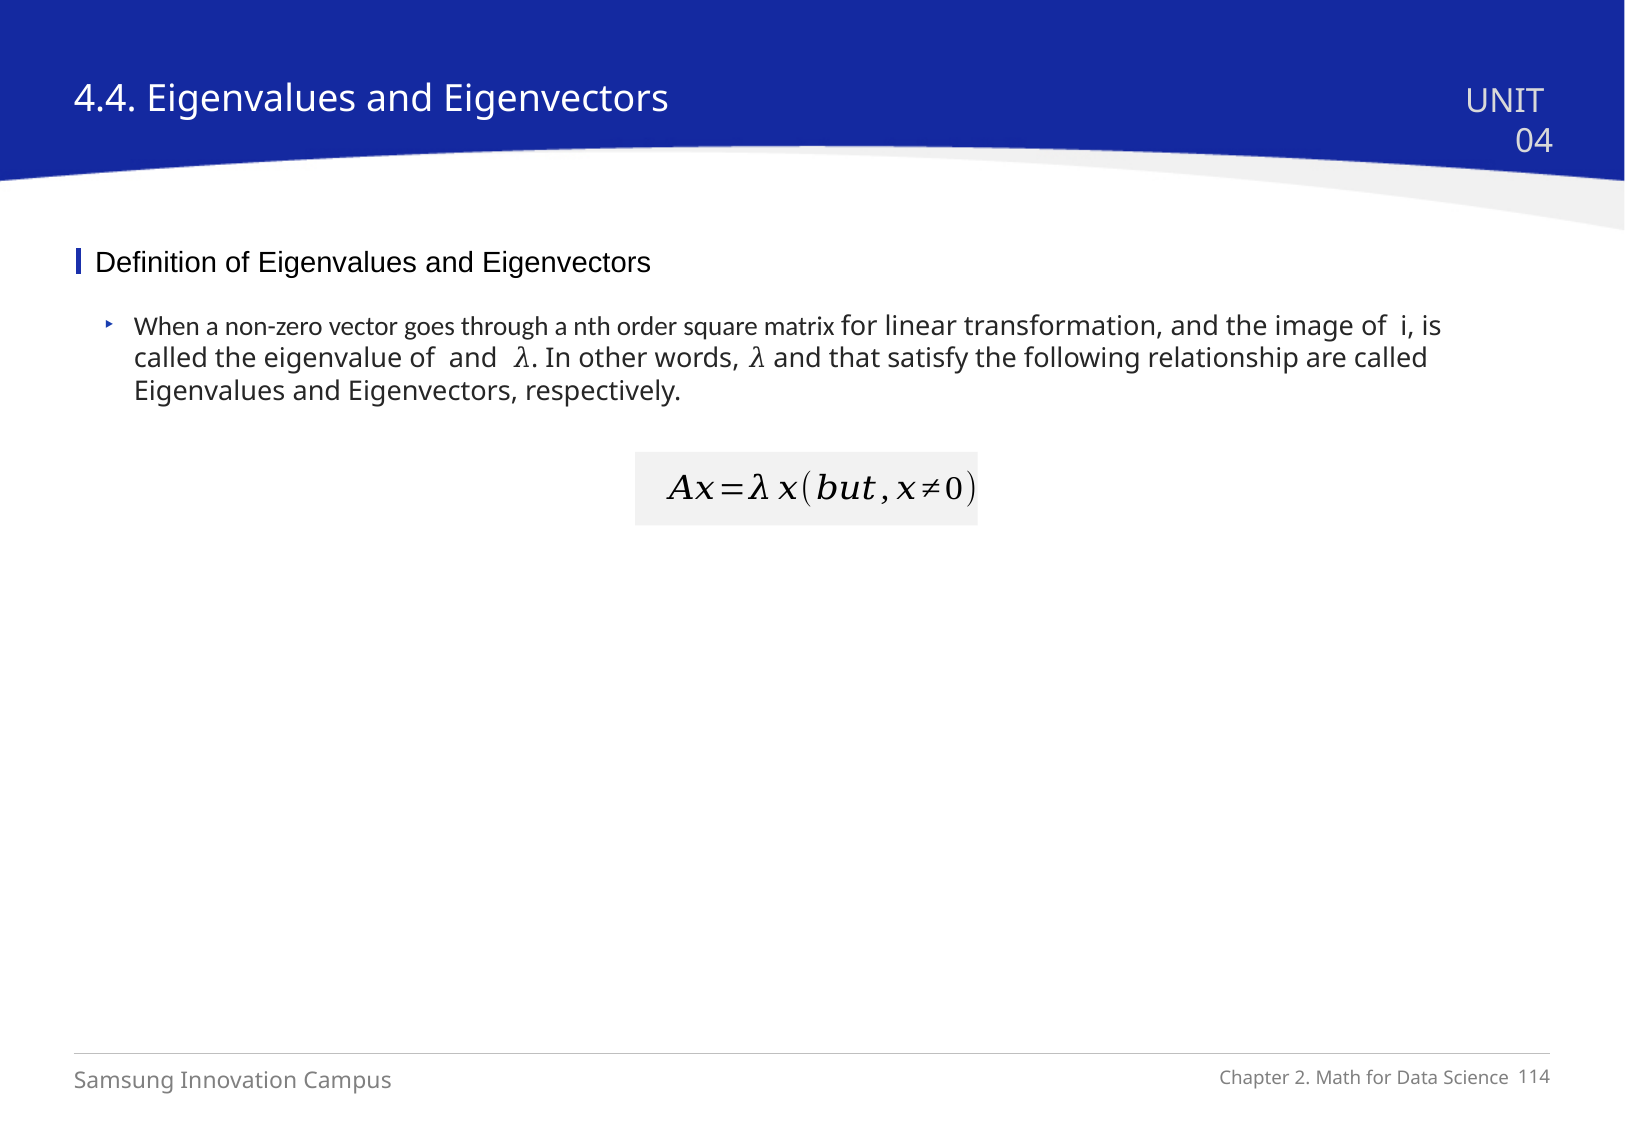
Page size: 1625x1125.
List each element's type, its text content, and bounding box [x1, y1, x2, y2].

text_box Definition of Eigenvalues and Eigenvectors [75, 242, 1552, 280]
picture [0, 0, 1625, 1125]
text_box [635, 451, 978, 526]
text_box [73, 73, 1554, 120]
